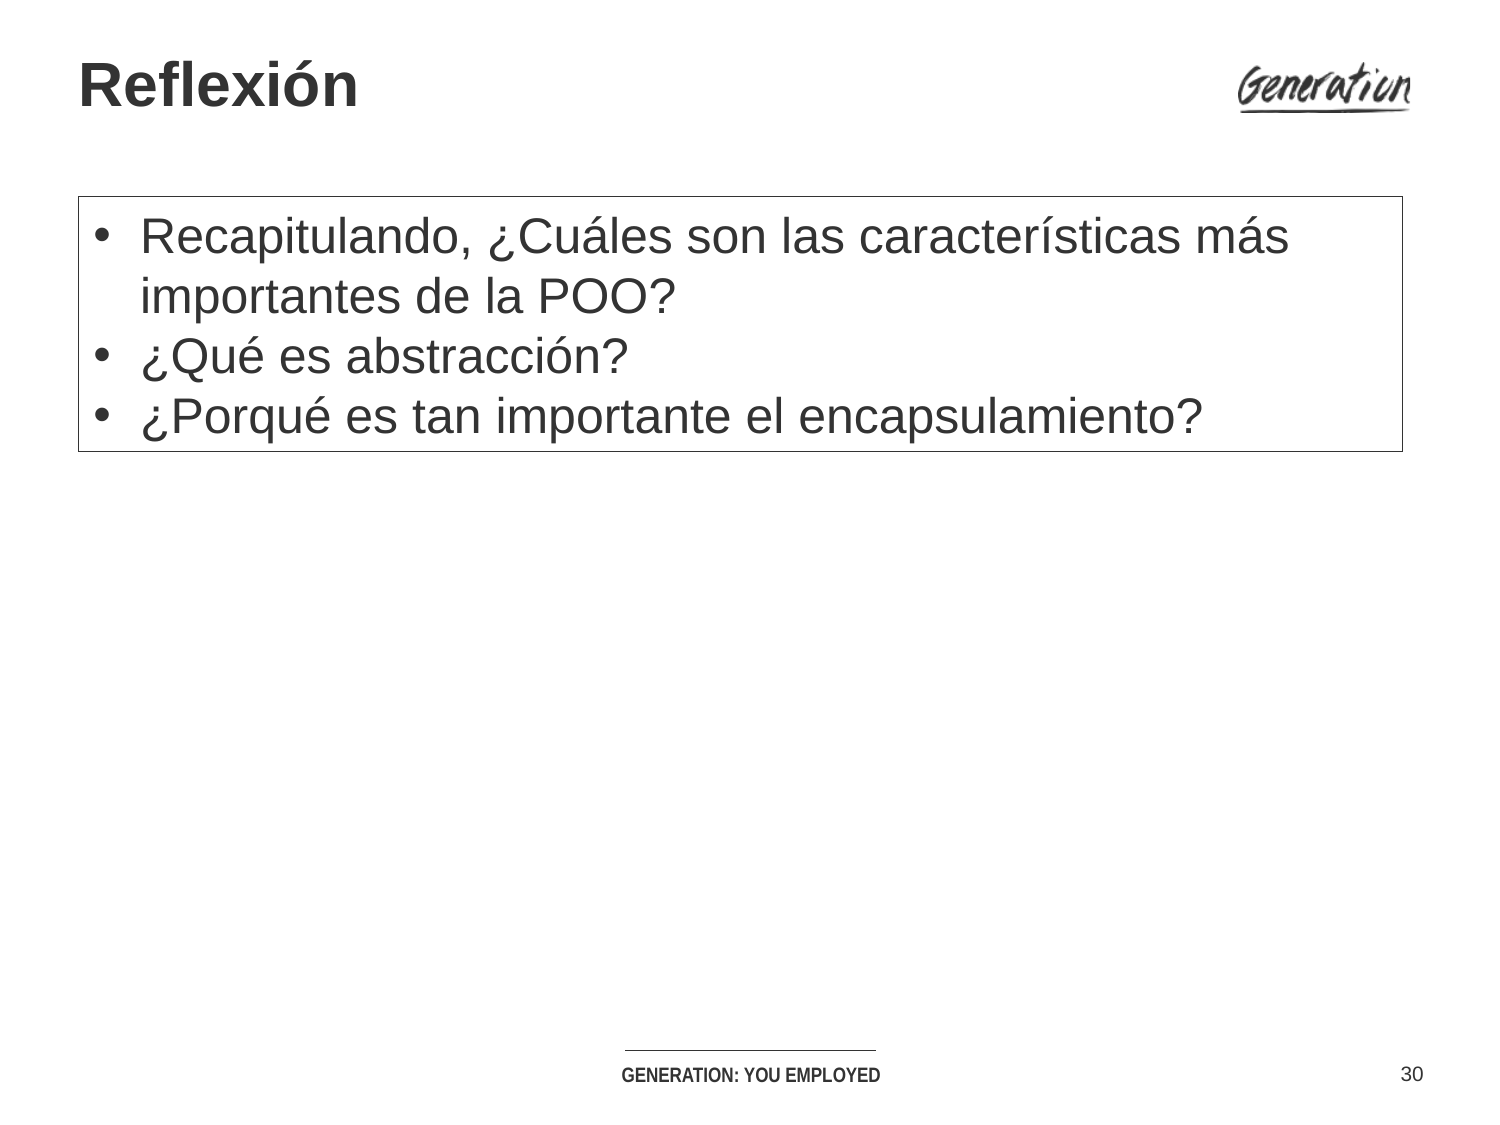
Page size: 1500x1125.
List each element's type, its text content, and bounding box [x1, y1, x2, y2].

text_box Recapitulando, ¿Cuáles son las características más importantes de la POO? ¿Qué es abstracción? ¿Porqué es tan importante el encapsulamiento? [78, 196, 1403, 452]
title Reflexión [78, 36, 1392, 127]
